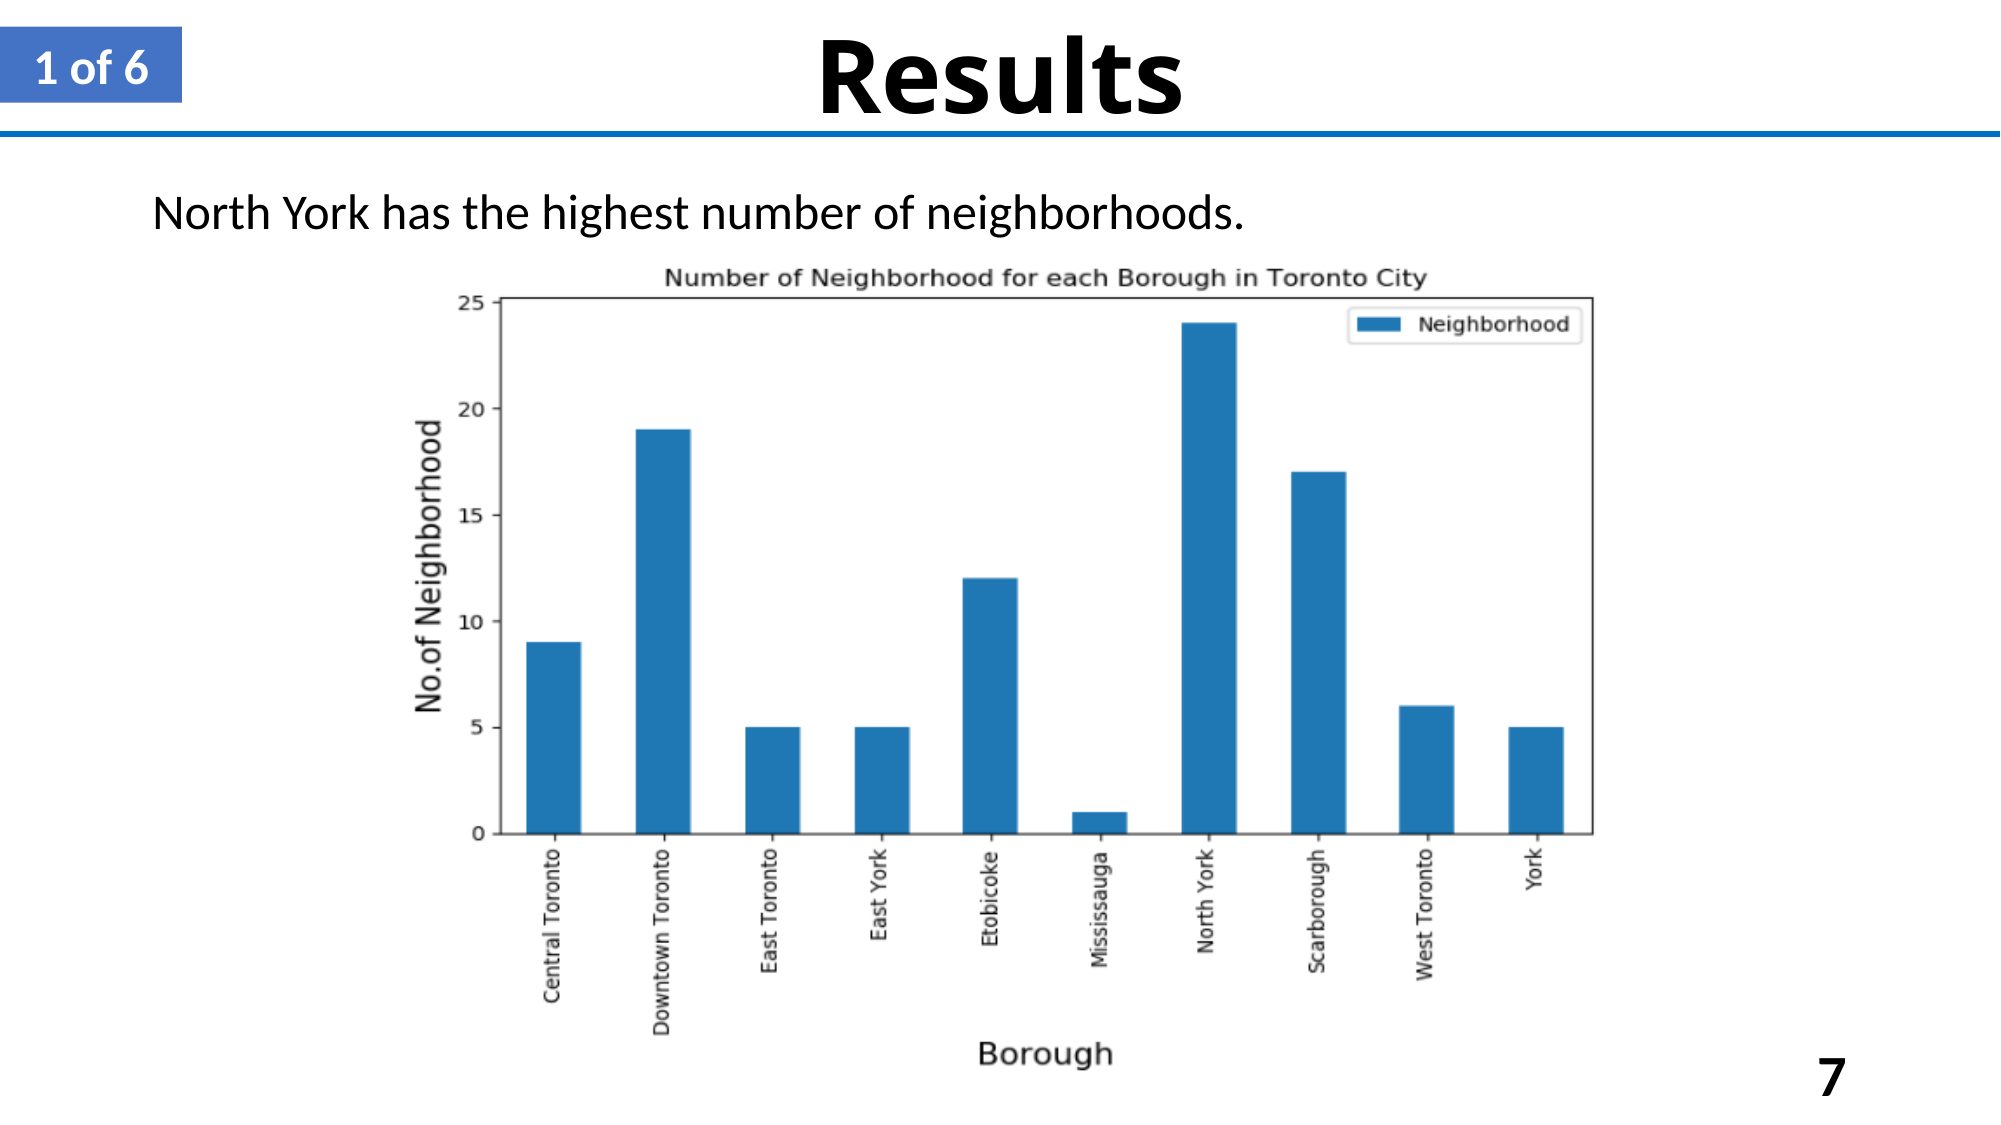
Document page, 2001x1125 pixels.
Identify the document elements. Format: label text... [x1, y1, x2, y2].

list North York has the highest number of neighborhoods. [137, 137, 1863, 252]
picture [372, 255, 1627, 1091]
text_box 1 of 6 [0, 25, 183, 104]
slide_number 7 [1787, 1042, 1863, 1103]
title Results [137, 26, 1863, 131]
